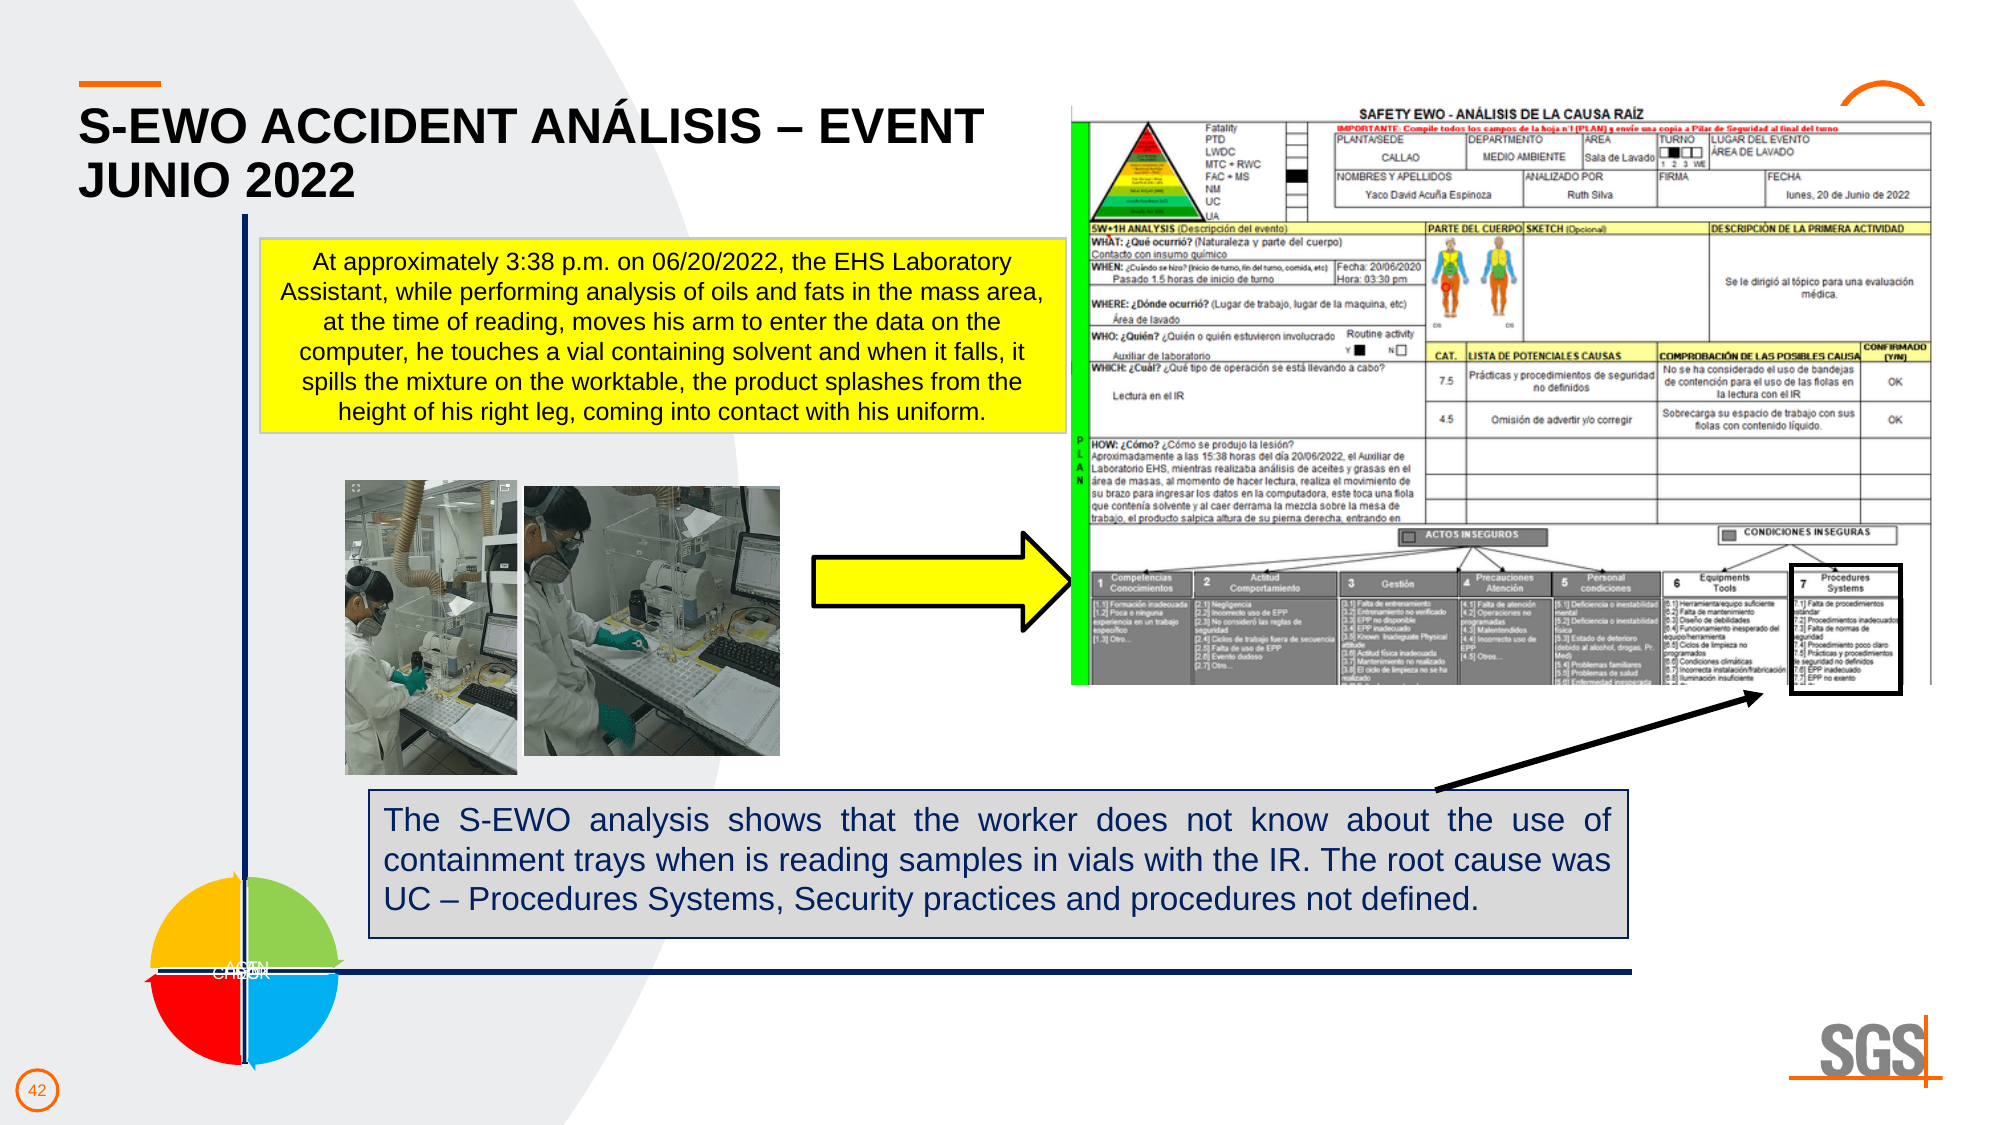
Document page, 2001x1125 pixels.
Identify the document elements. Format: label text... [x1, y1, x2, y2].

title S-EWO accident análisis – event JUNIO 2022 [78, 100, 1789, 174]
text_box At approximately 3:38 p.m. on 06/20/2022, the EHS Laboratory Assistant, while performing analysis of oils and fats in the mass area, at the time of reading, moves his arm to enter the data on the computer, he touches a vial containing solvent and when it falls, it spills the mixture on the worktable, the product splashes from the height of his right leg, coming into contact with his uniform. [259, 237, 1067, 434]
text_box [1435, 693, 1764, 791]
picture [522, 486, 781, 756]
text_box [1791, 686, 1901, 695]
picture [345, 480, 518, 775]
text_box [122, 870, 372, 1078]
text_box [813, 532, 1070, 631]
text_box The S-EWO analysis shows that the worker does not know about the use of containment trays when is reading samples in vials with the IR. The root cause was UC – Procedures Systems, Security practices and procedures not defined. [368, 789, 1629, 939]
picture [1070, 80, 1933, 686]
